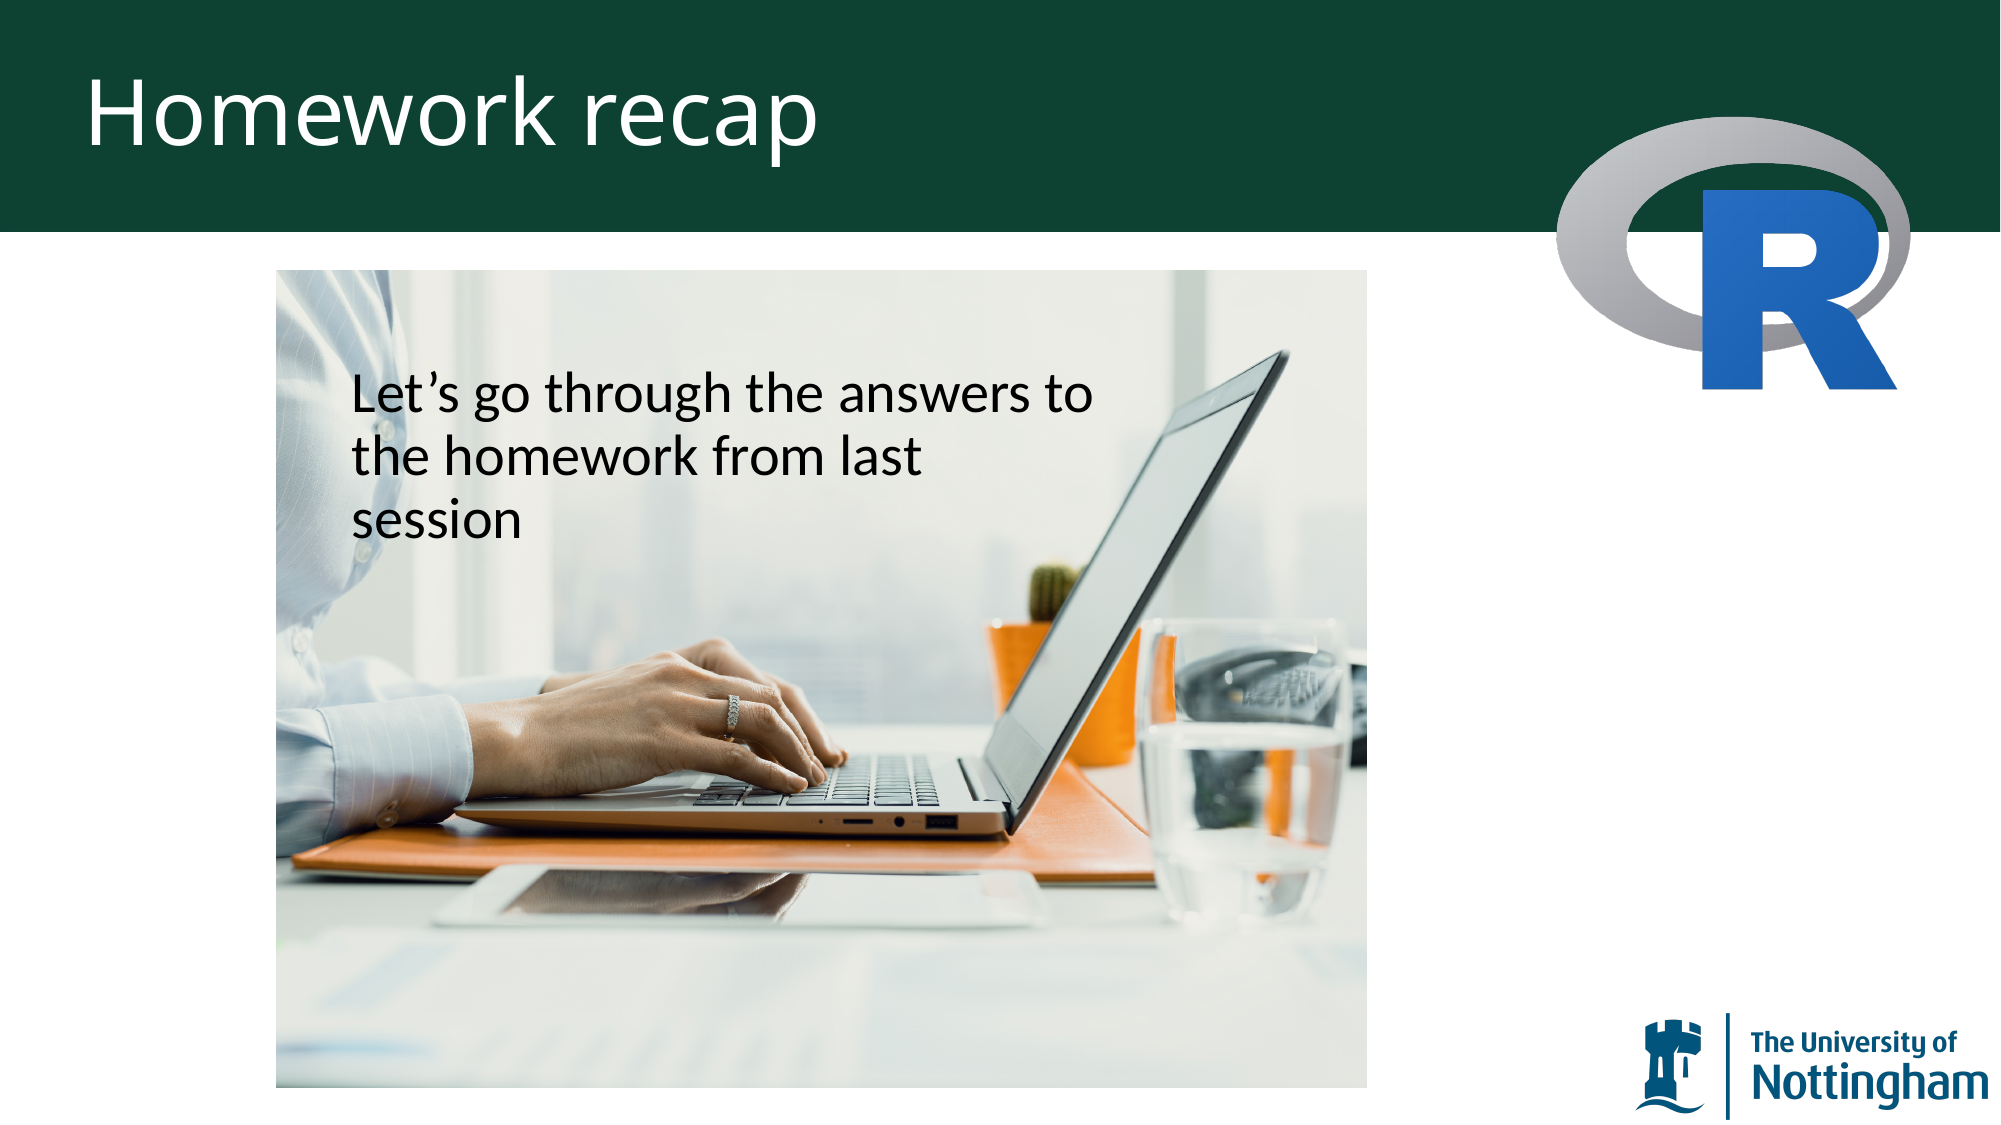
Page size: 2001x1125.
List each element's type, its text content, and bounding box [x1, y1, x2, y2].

title Homework recap [68, 0, 2000, 232]
picture [1635, 1013, 1725, 1120]
picture [1556, 232, 1911, 390]
picture [1730, 1013, 1988, 1120]
picture [276, 270, 1367, 1088]
